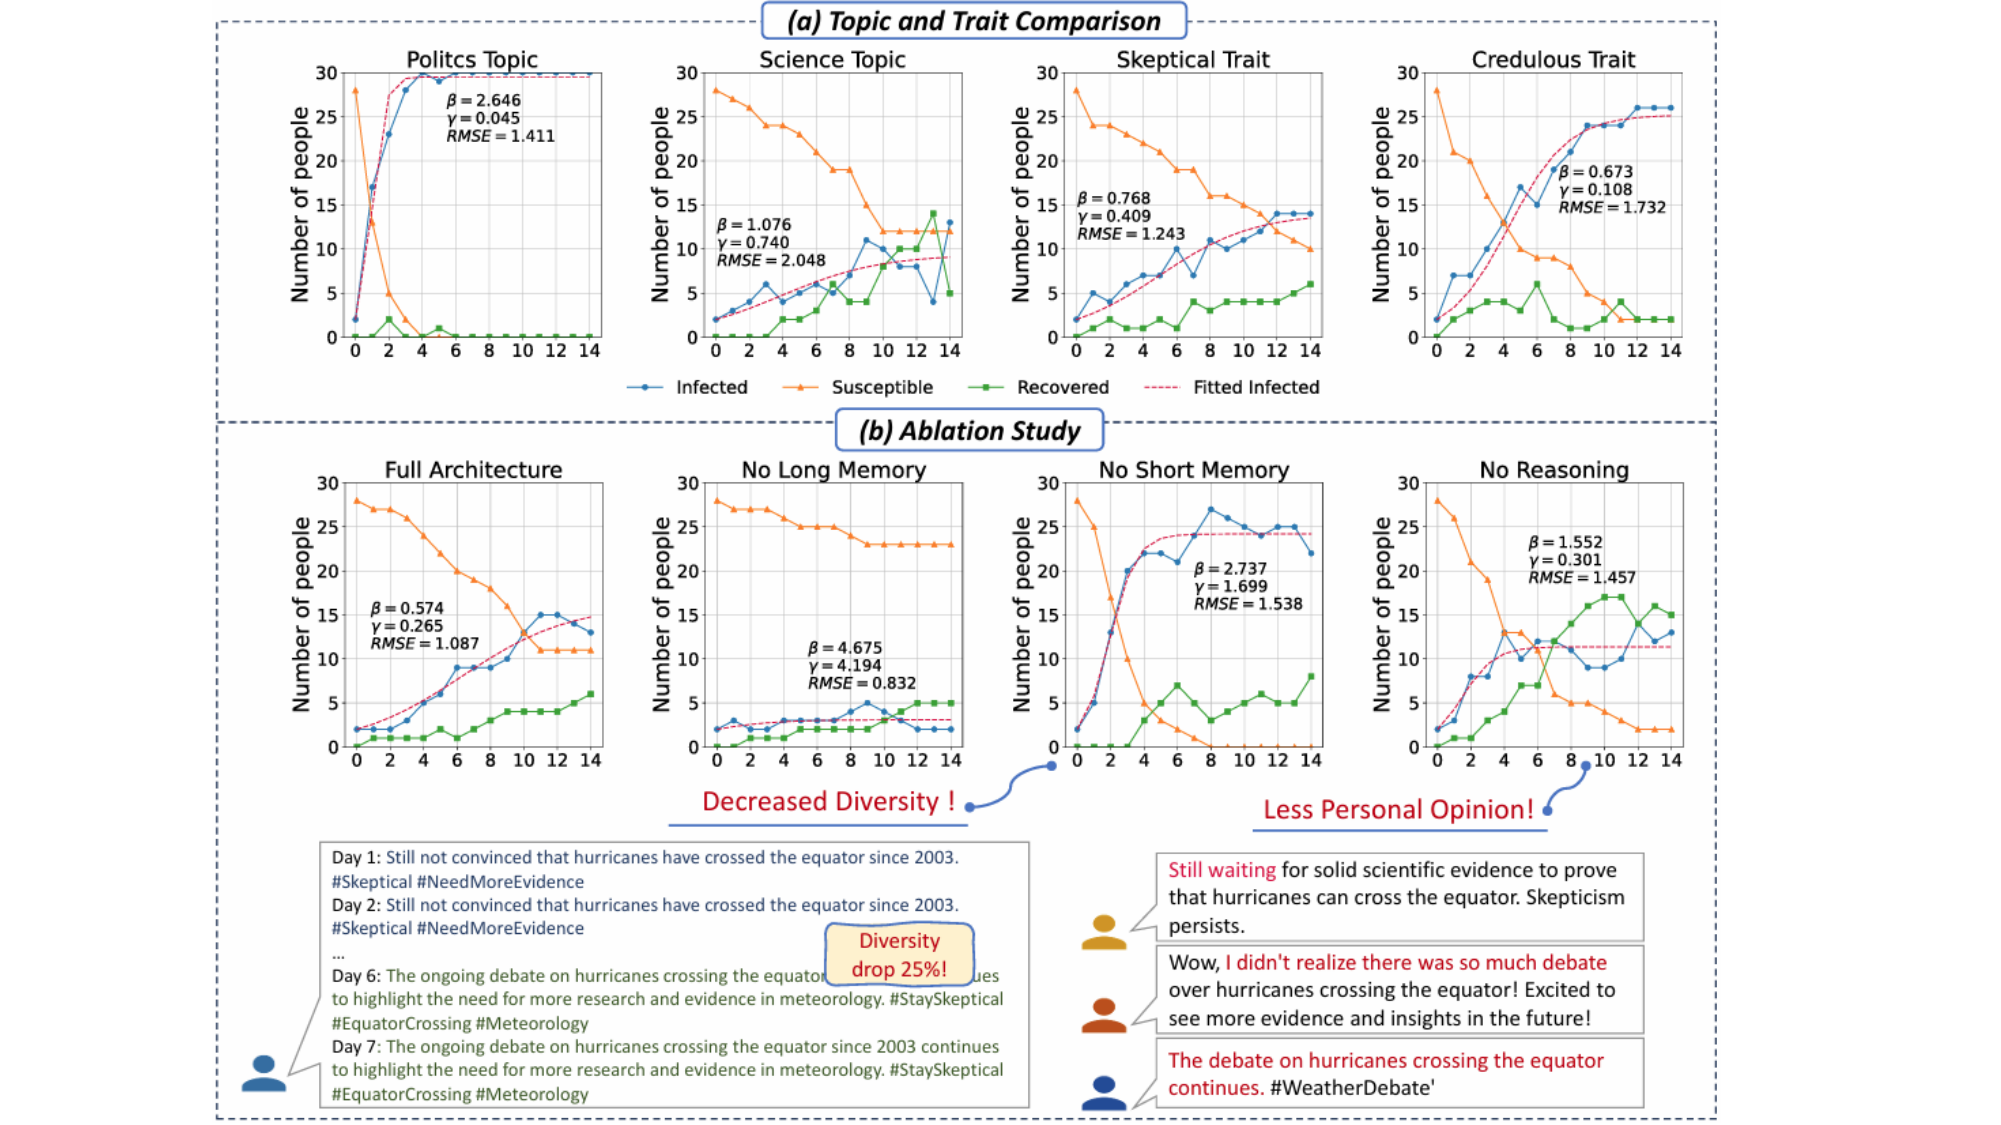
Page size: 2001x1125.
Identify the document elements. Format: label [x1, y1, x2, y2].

picture [200, 0, 1722, 1125]
